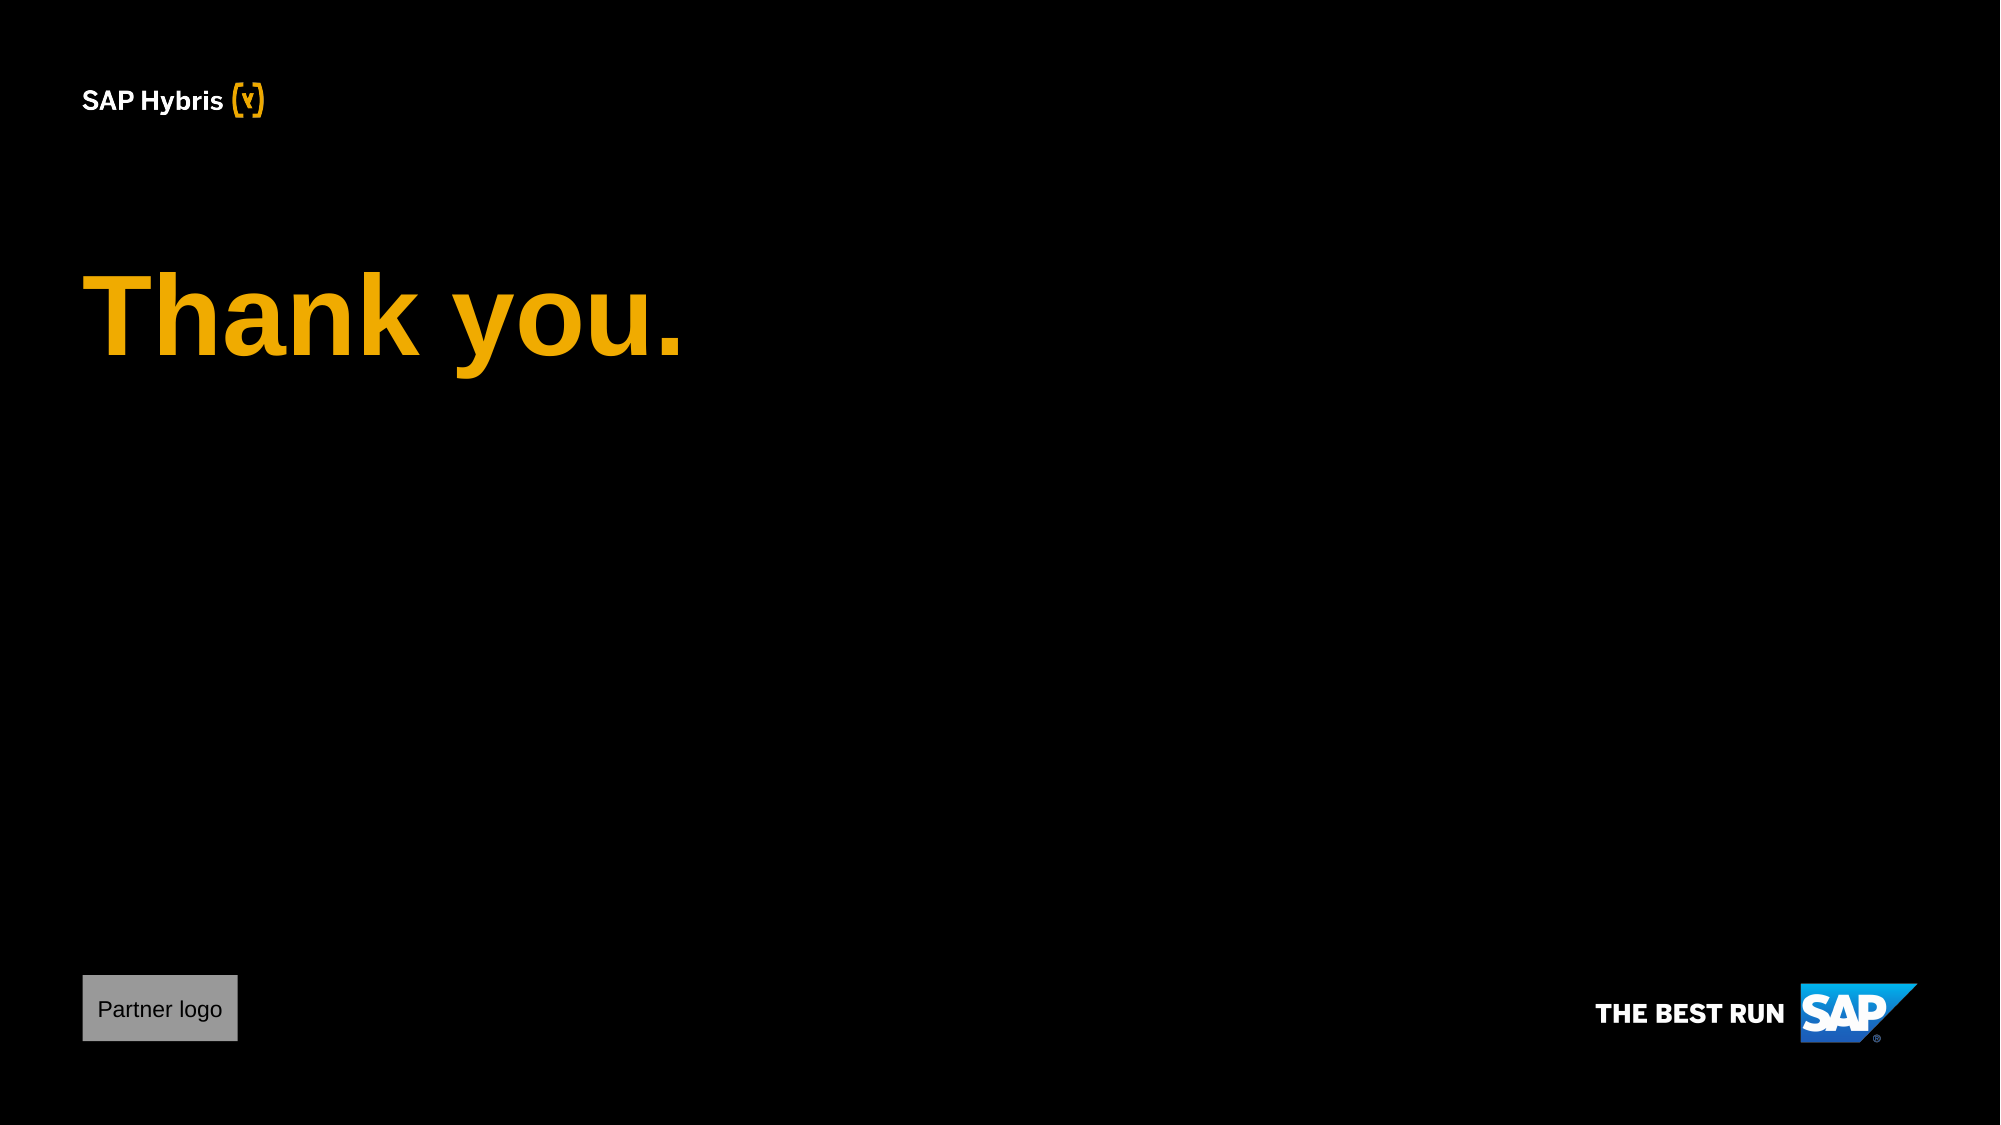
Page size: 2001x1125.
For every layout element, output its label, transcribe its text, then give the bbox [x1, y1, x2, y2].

picture [82, 82, 264, 118]
title Thank you. [82, 240, 1001, 393]
text_box Partner logo [82, 975, 238, 1042]
picture [1595, 983, 1918, 1043]
